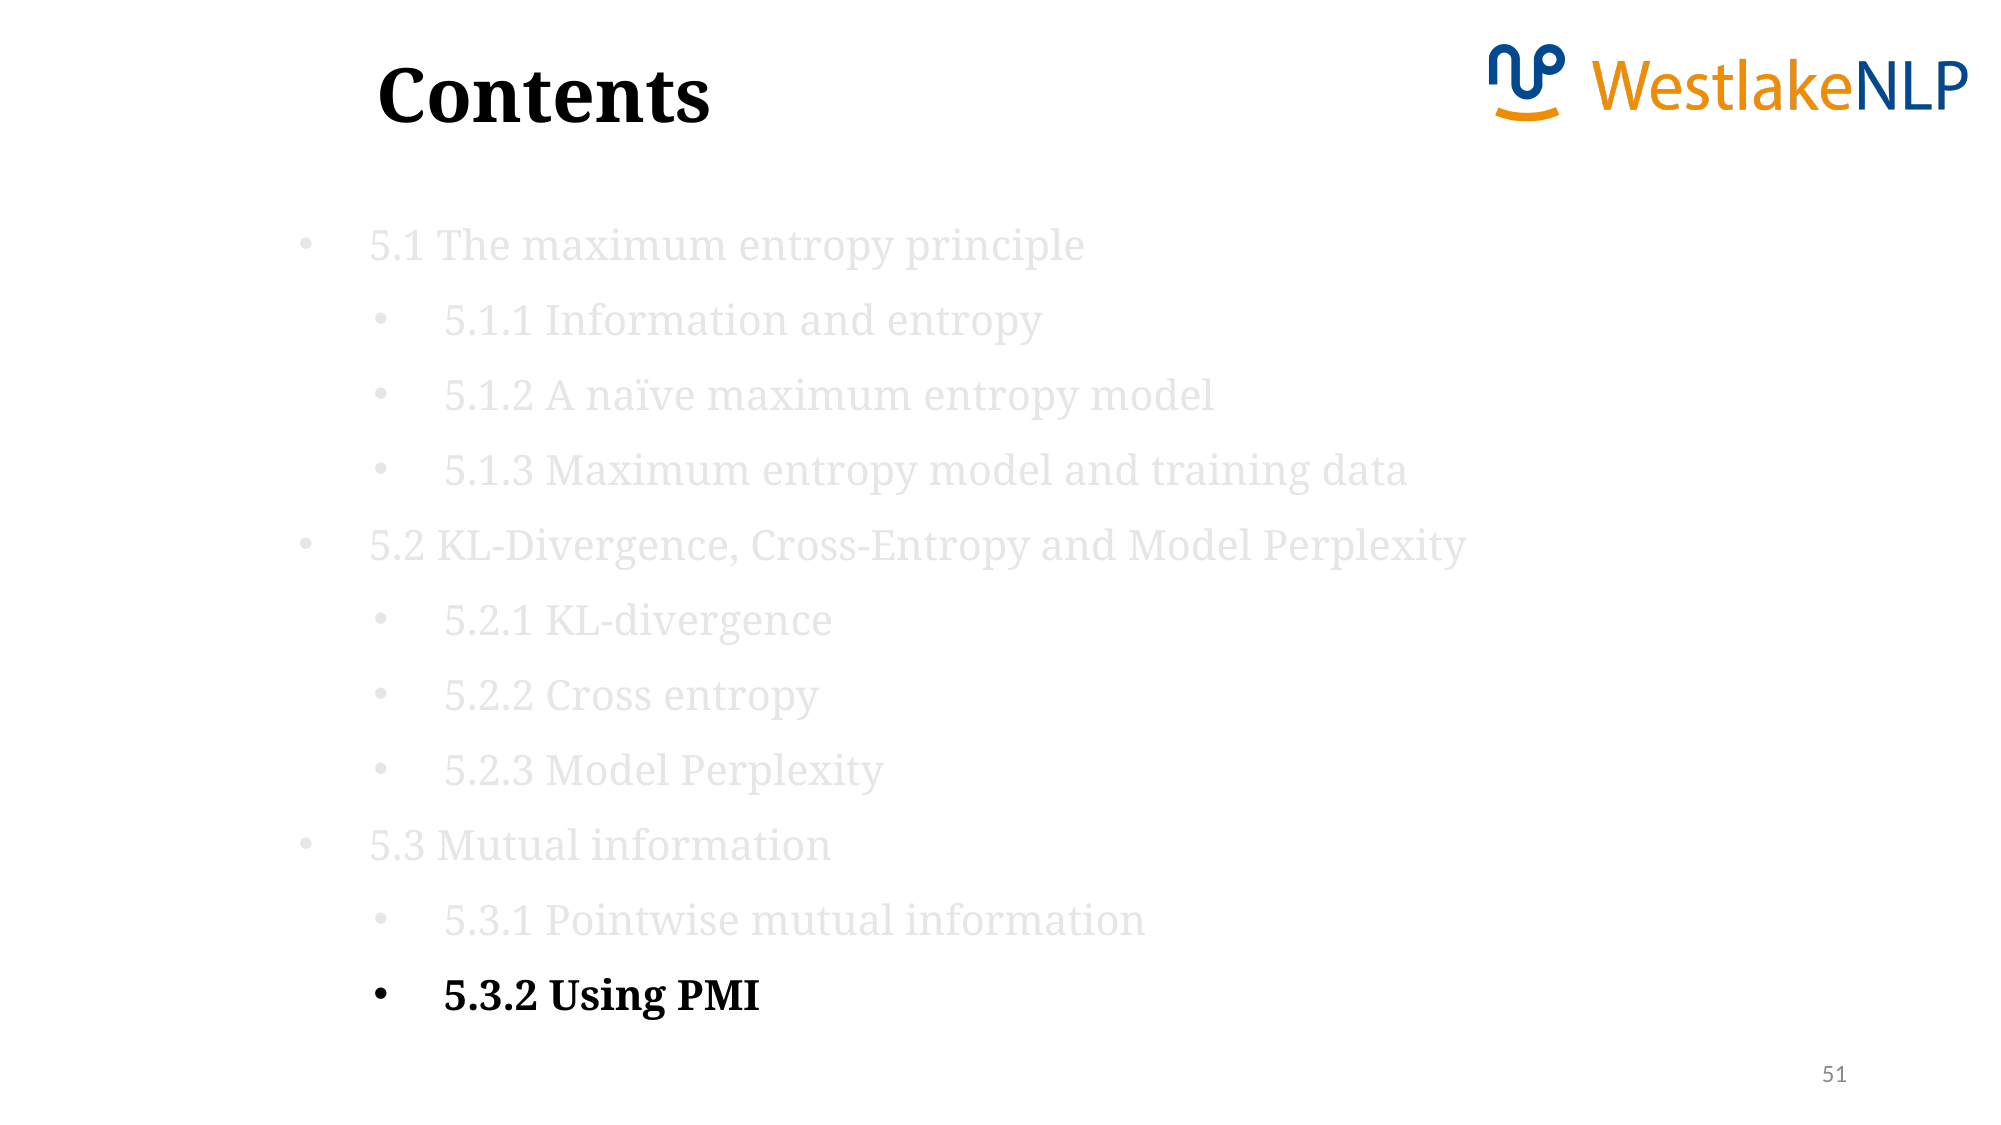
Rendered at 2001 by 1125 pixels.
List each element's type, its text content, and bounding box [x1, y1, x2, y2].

picture [1459, 0, 2000, 170]
text_box 5.1 The maximum entropy principle 5.1.1 Information and entropy 5.1.2 A naïve maximum entropy model 5.1.3 Maximum entropy model and training data 5.2 KL-Divergence, Cross-Entropy and Model Perplexity 5.2.1 KL-divergence 5.2.2 Cross entropy 5.2.3 Model Perplexity 5.3 Mutual information 5.3.1 Pointwise mutual information 5.3.2 Using PMI [283, 185, 1482, 1026]
slide_number 51 [1412, 1042, 1863, 1103]
text_box Contents [361, 40, 862, 146]
